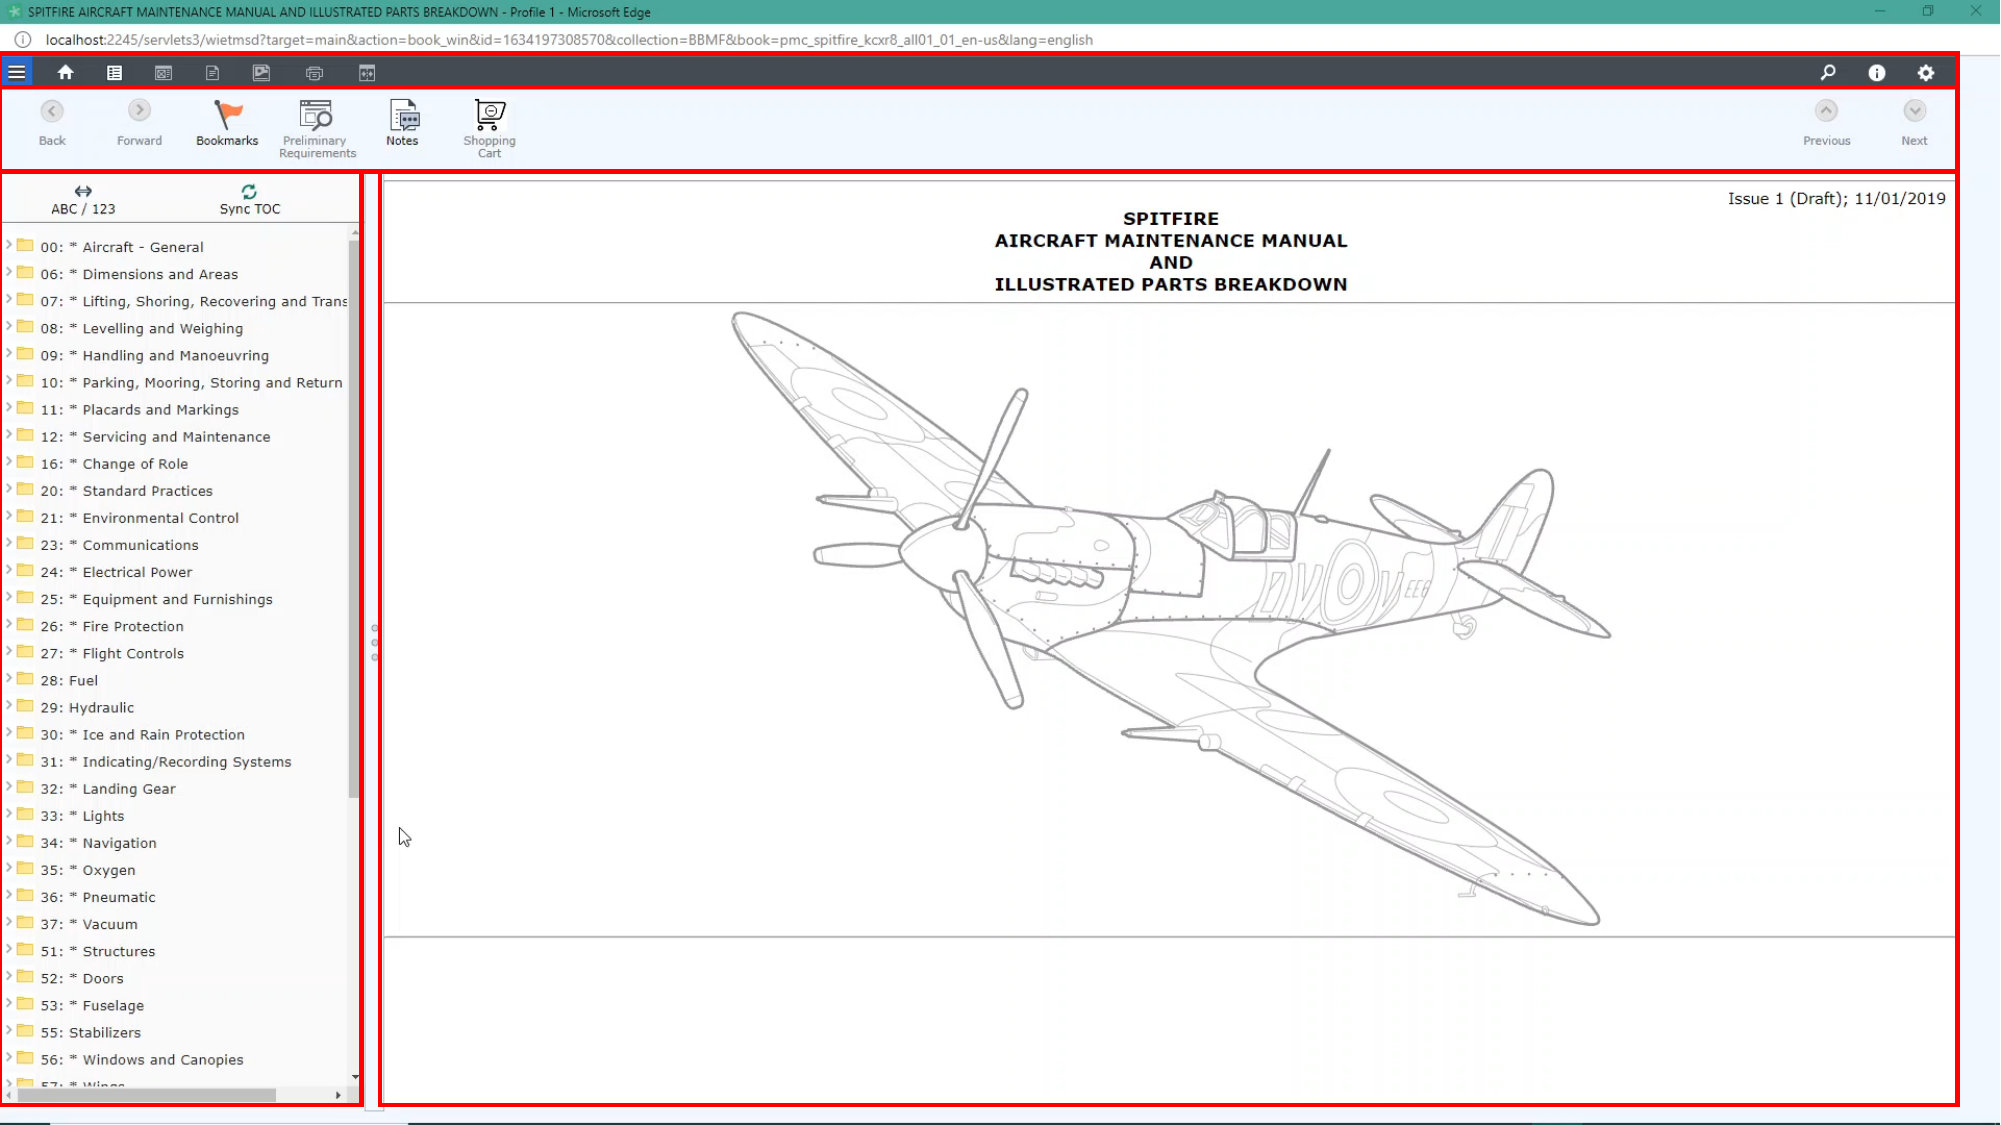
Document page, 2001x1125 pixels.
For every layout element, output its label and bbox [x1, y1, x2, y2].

text_box [0, 0, 2000, 1125]
